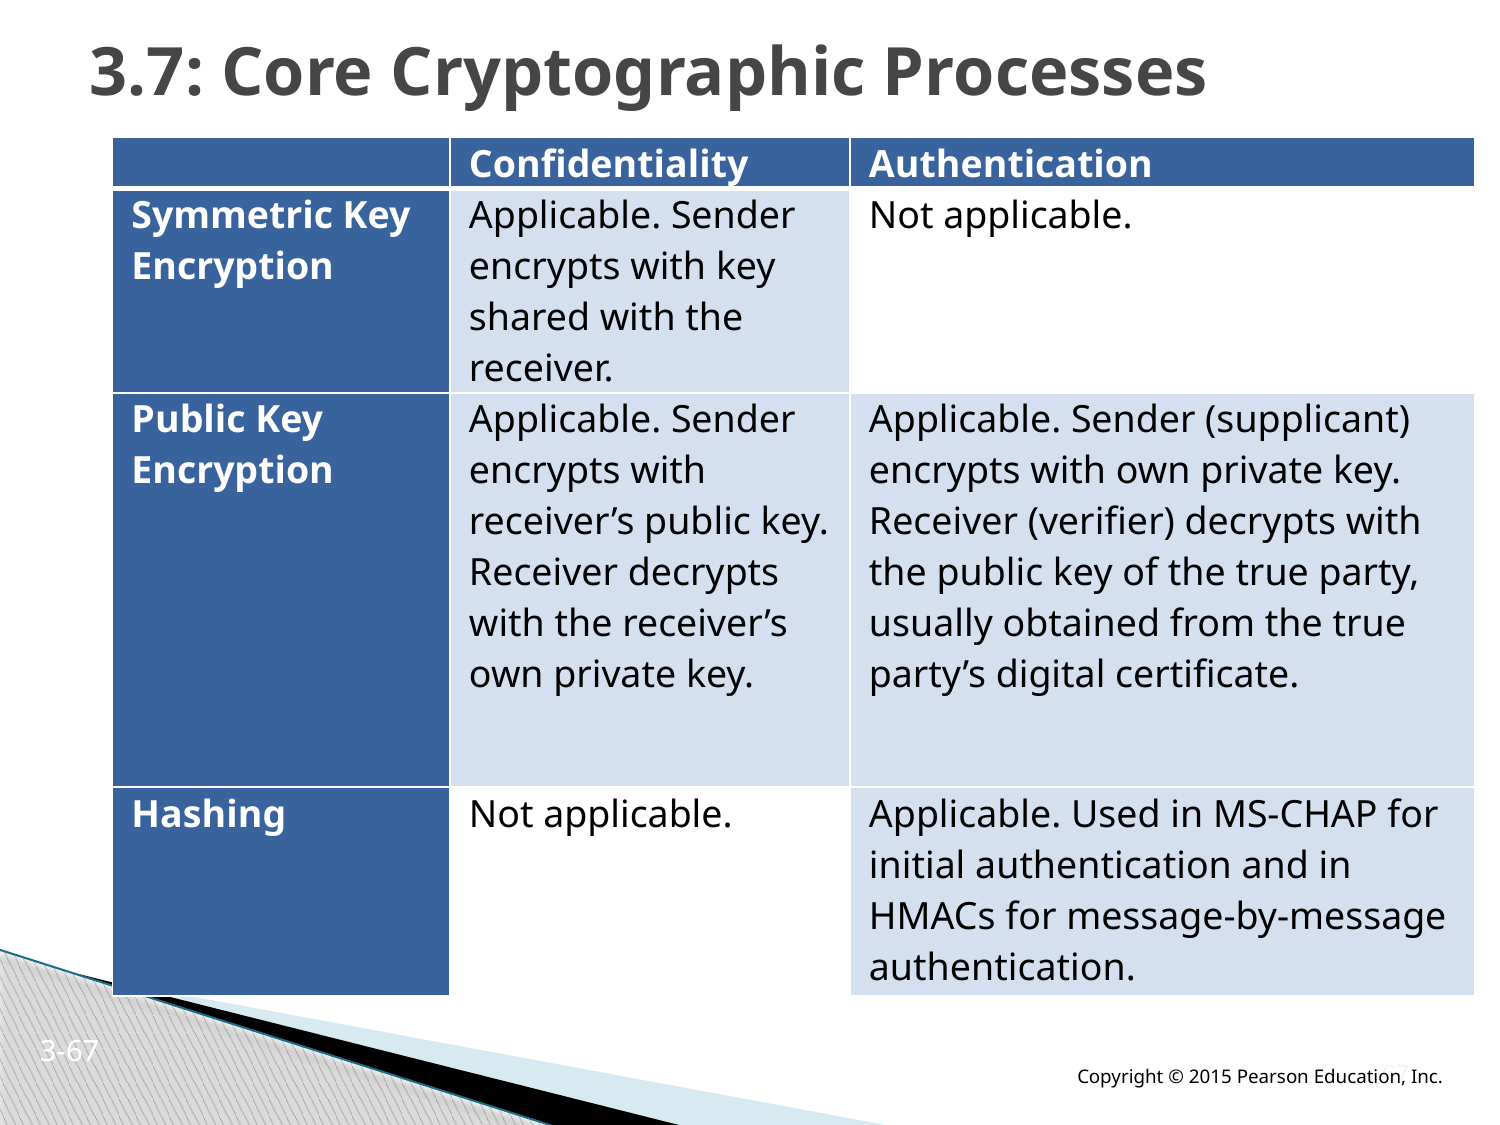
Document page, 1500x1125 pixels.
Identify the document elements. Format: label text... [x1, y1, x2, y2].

table_cell Applicable. Used in MS-CHAP for initial authentication and in HMACs for message-by-message authentication. [851, 788, 1474, 995]
table_cell Applicable. Sender encrypts with receiver’s public key. Receiver decrypts with the receiver’s own private key. [451, 394, 849, 786]
table_header [113, 138, 449, 186]
table_header Authentication [851, 138, 1474, 186]
table_cell Not applicable. [451, 788, 849, 995]
table_cell Not applicable. [851, 191, 1474, 392]
table_cell Symmetric Key Encryption [113, 191, 449, 392]
title 3.7: Core Cryptographic Processes [75, 12, 1425, 125]
table_header Confidentiality [451, 138, 849, 186]
table_cell Hashing [113, 788, 449, 995]
table_cell Applicable. Sender (supplicant) encrypts with own private key. Receiver (verifier) decrypts with the public key of the true party, usually obtained from the true party’s digital certificate. [851, 394, 1474, 786]
table_cell Applicable. Sender encrypts with key shared with the receiver. [451, 191, 849, 392]
table_cell Public Key Encryption [113, 394, 449, 786]
slide_number 3-66 [24, 1025, 200, 1088]
